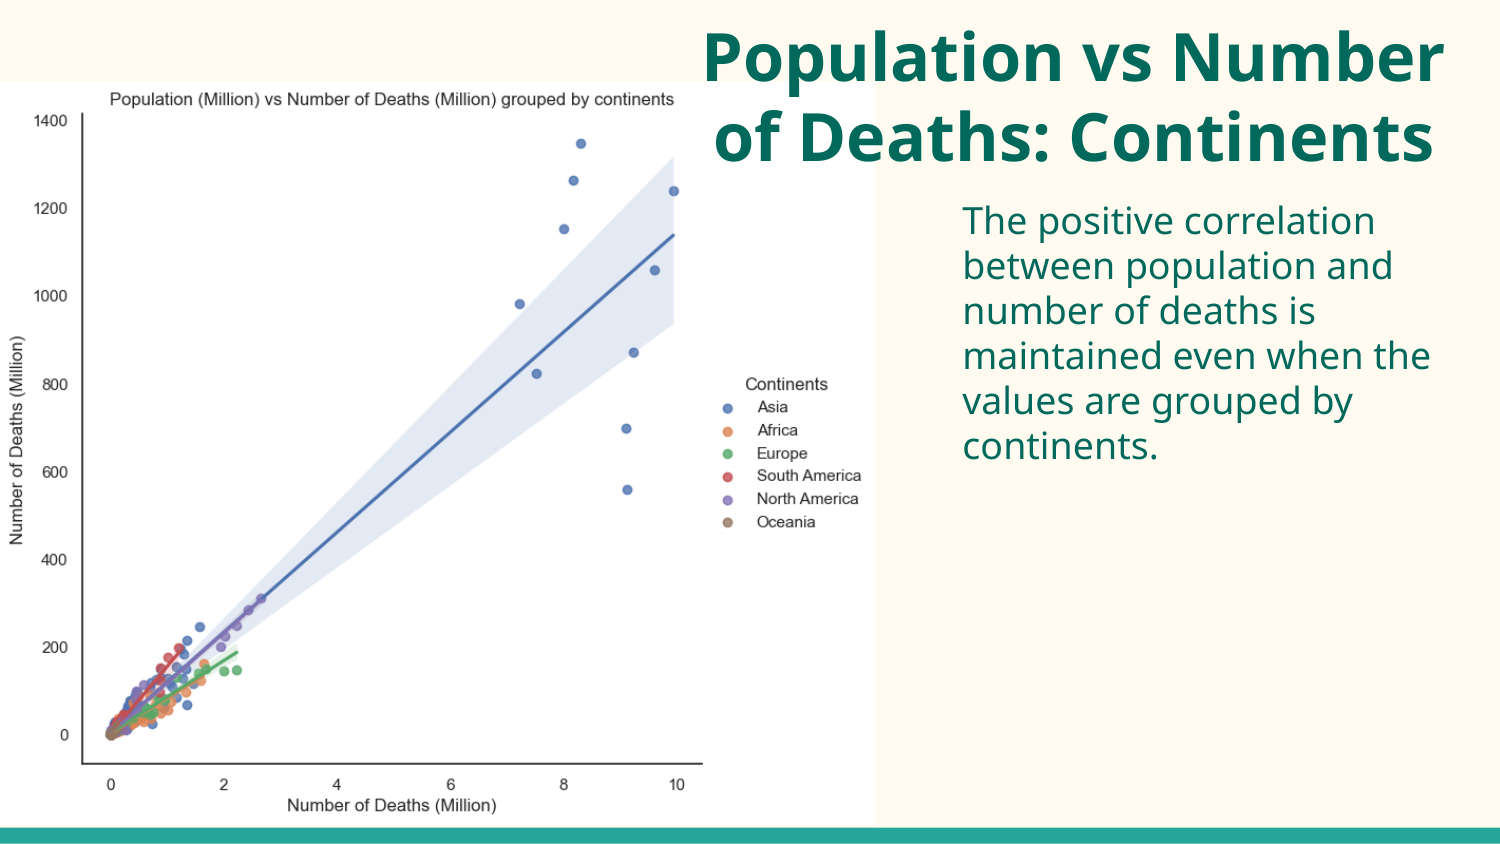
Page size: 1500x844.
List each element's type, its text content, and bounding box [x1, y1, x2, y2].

text_box Population vs Number of Deaths: Continents [647, 0, 1500, 190]
text_box The positive correlation between population and number of deaths is maintained even when the values are grouped by continents. [947, 181, 1481, 558]
picture [0, 81, 875, 826]
